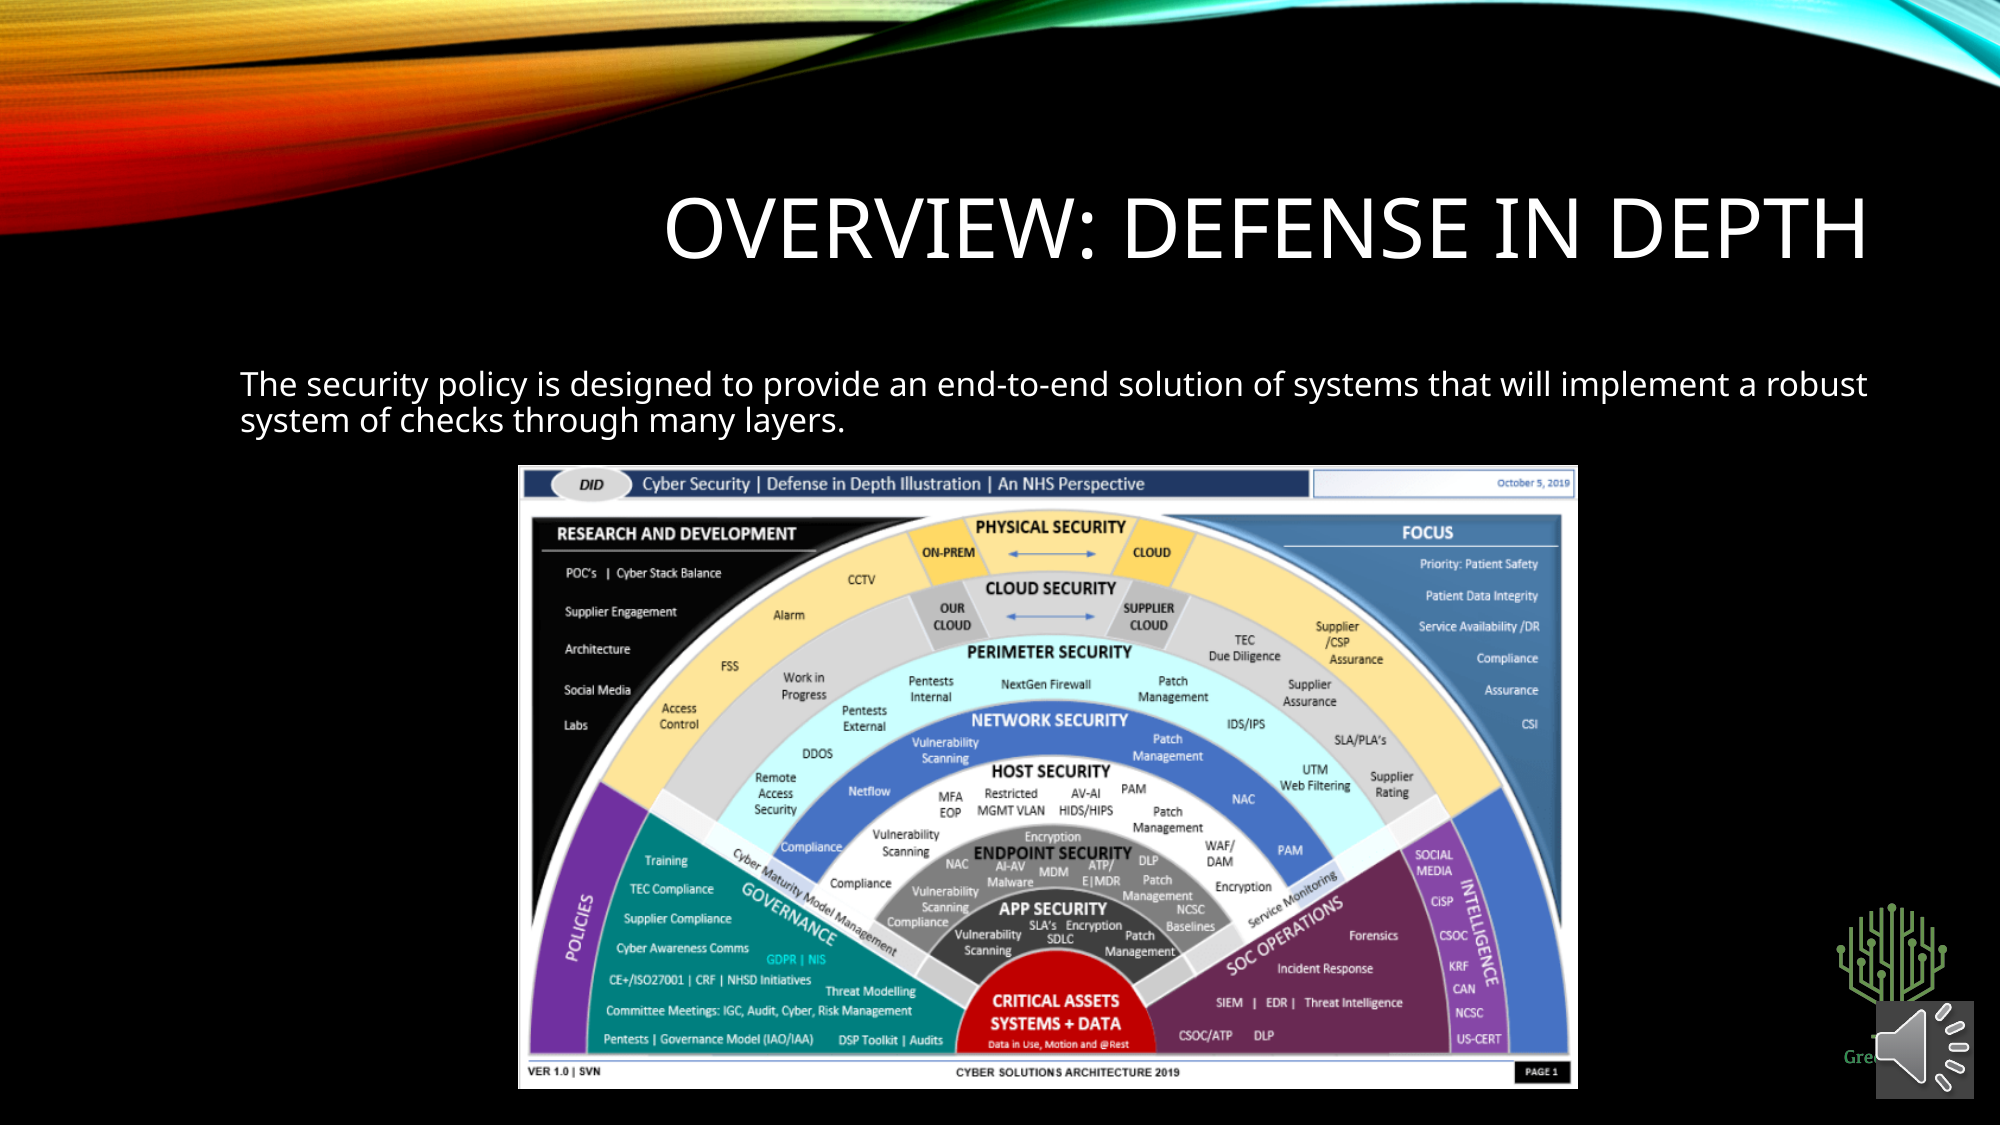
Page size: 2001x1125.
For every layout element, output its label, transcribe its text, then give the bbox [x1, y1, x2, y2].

picture [1817, 892, 1976, 1101]
title OVERVIEW: DEFENSE IN DEPTH [474, 125, 1888, 338]
list The security policy is designed to provide an end-to-end solution of systems that will implement a robust system of checks through many layers. [112, 360, 1888, 1021]
picture [518, 465, 1578, 1089]
picture [0, 0, 2000, 237]
